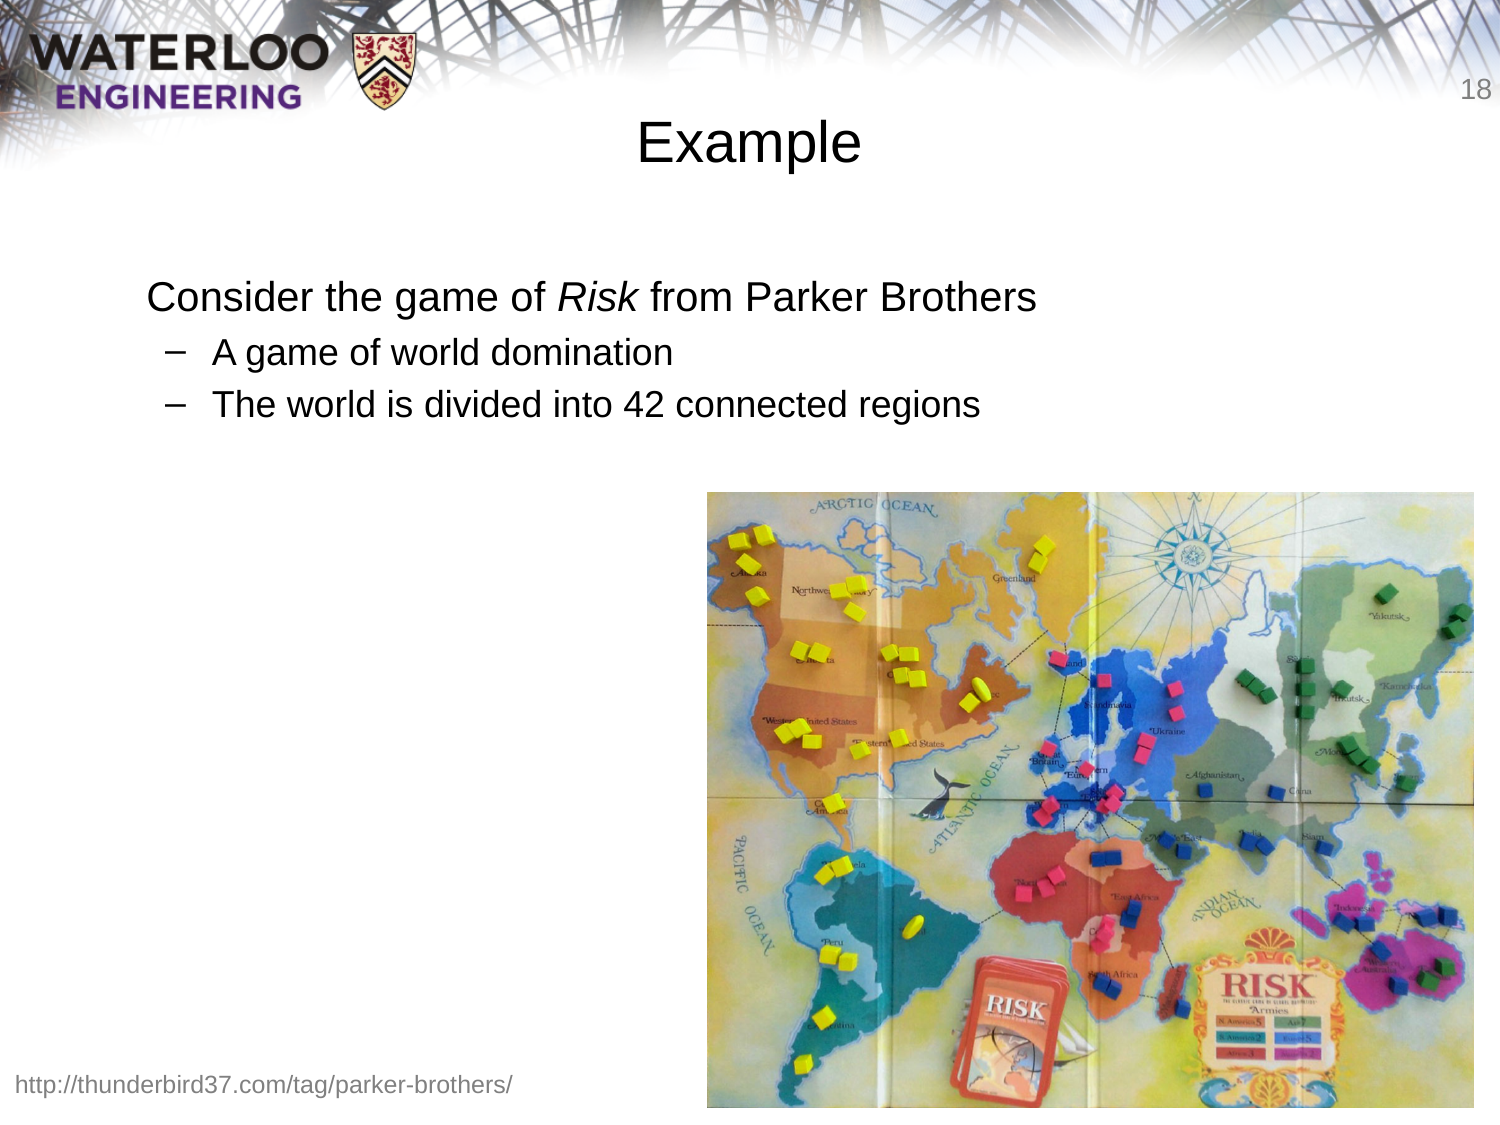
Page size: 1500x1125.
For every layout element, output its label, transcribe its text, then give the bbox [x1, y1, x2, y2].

list Consider the game of Risk from Parker Brothers A game of world domination The world is divided into 42 connected regions [74, 262, 1426, 1006]
text_box http://thunderbird37.com/tag/parker-brothers/ [0, 1061, 702, 1107]
title Example [74, 44, 1426, 233]
picture [0, 0, 1500, 1125]
